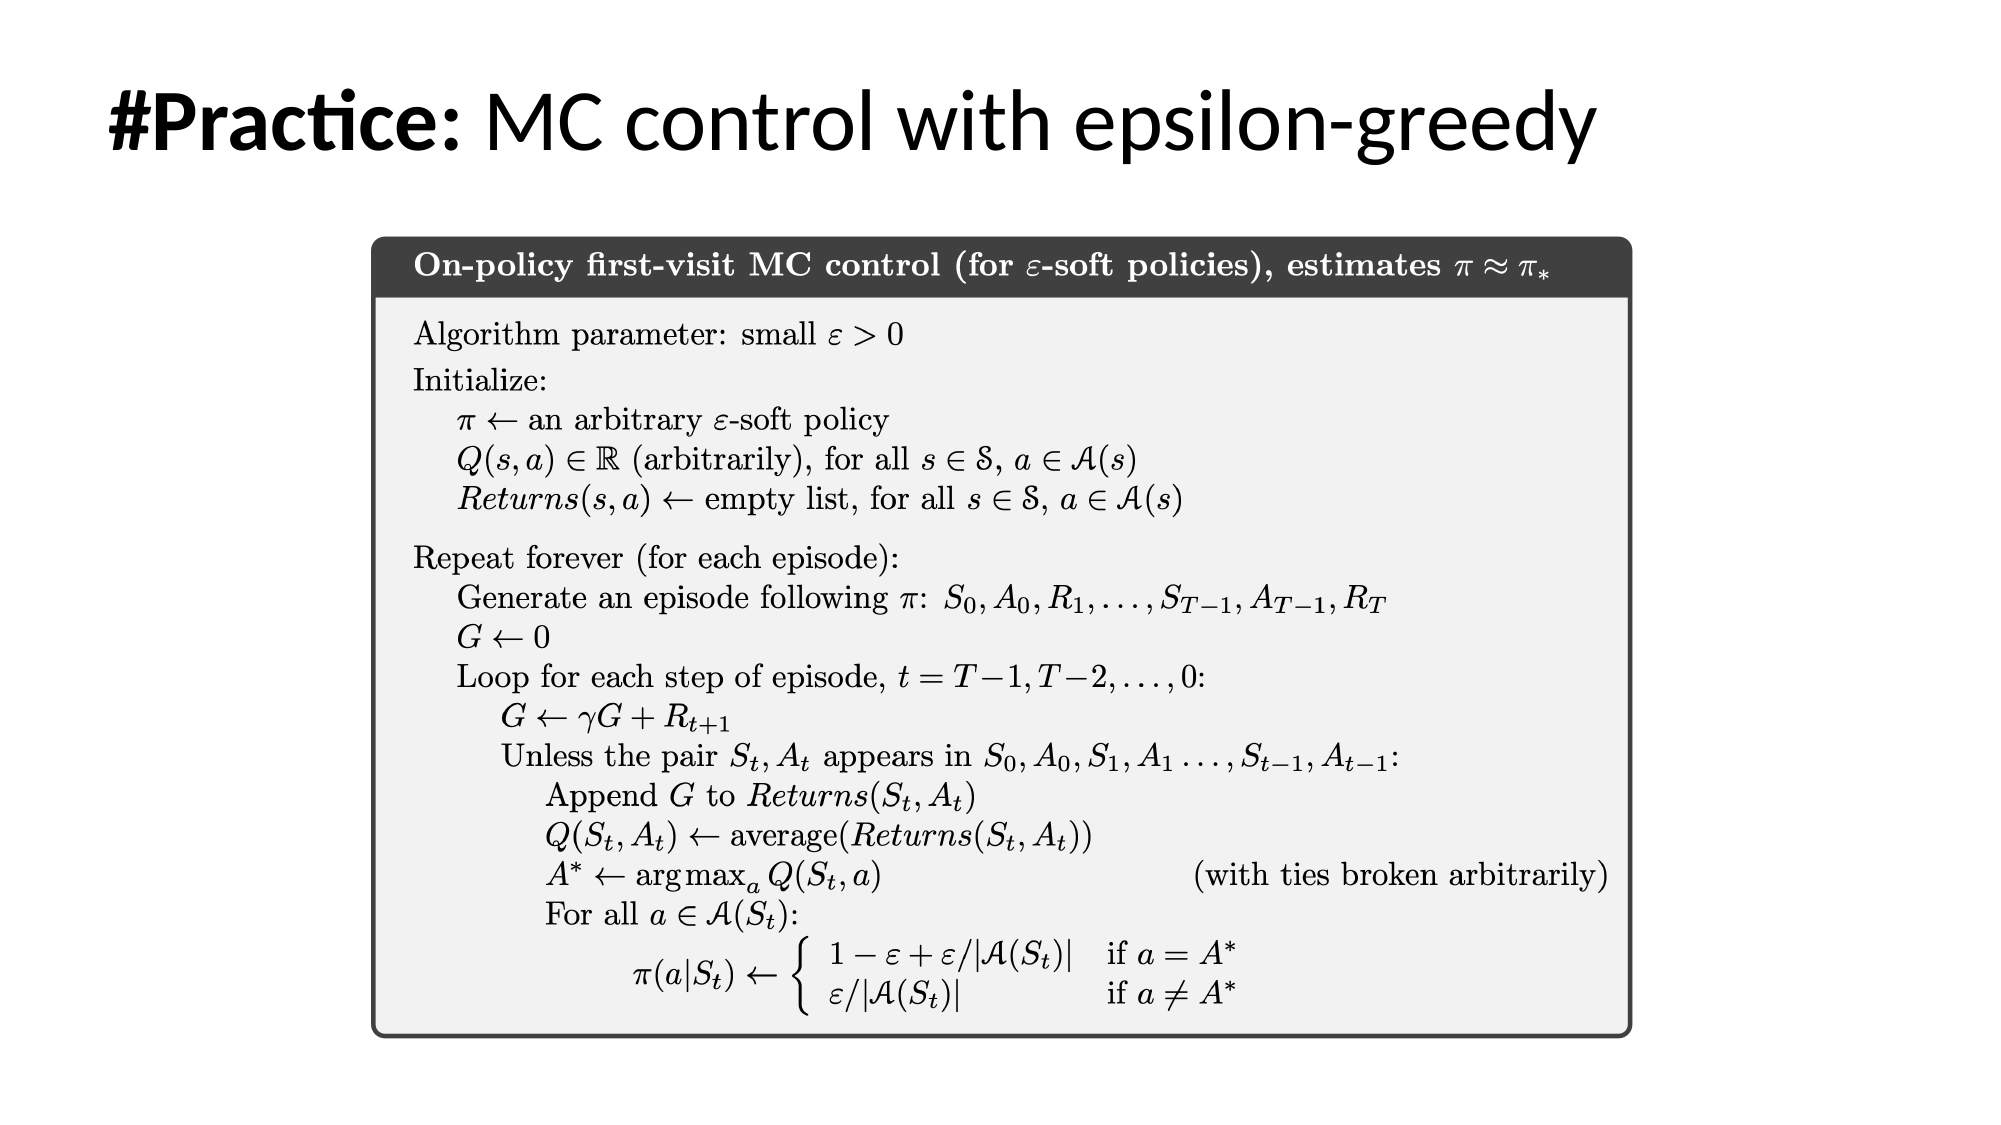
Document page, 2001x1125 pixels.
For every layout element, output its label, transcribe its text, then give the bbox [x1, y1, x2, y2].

picture [362, 230, 1638, 1043]
text_box #Practice: MC control with epsilon-greedy [93, 13, 1966, 231]
